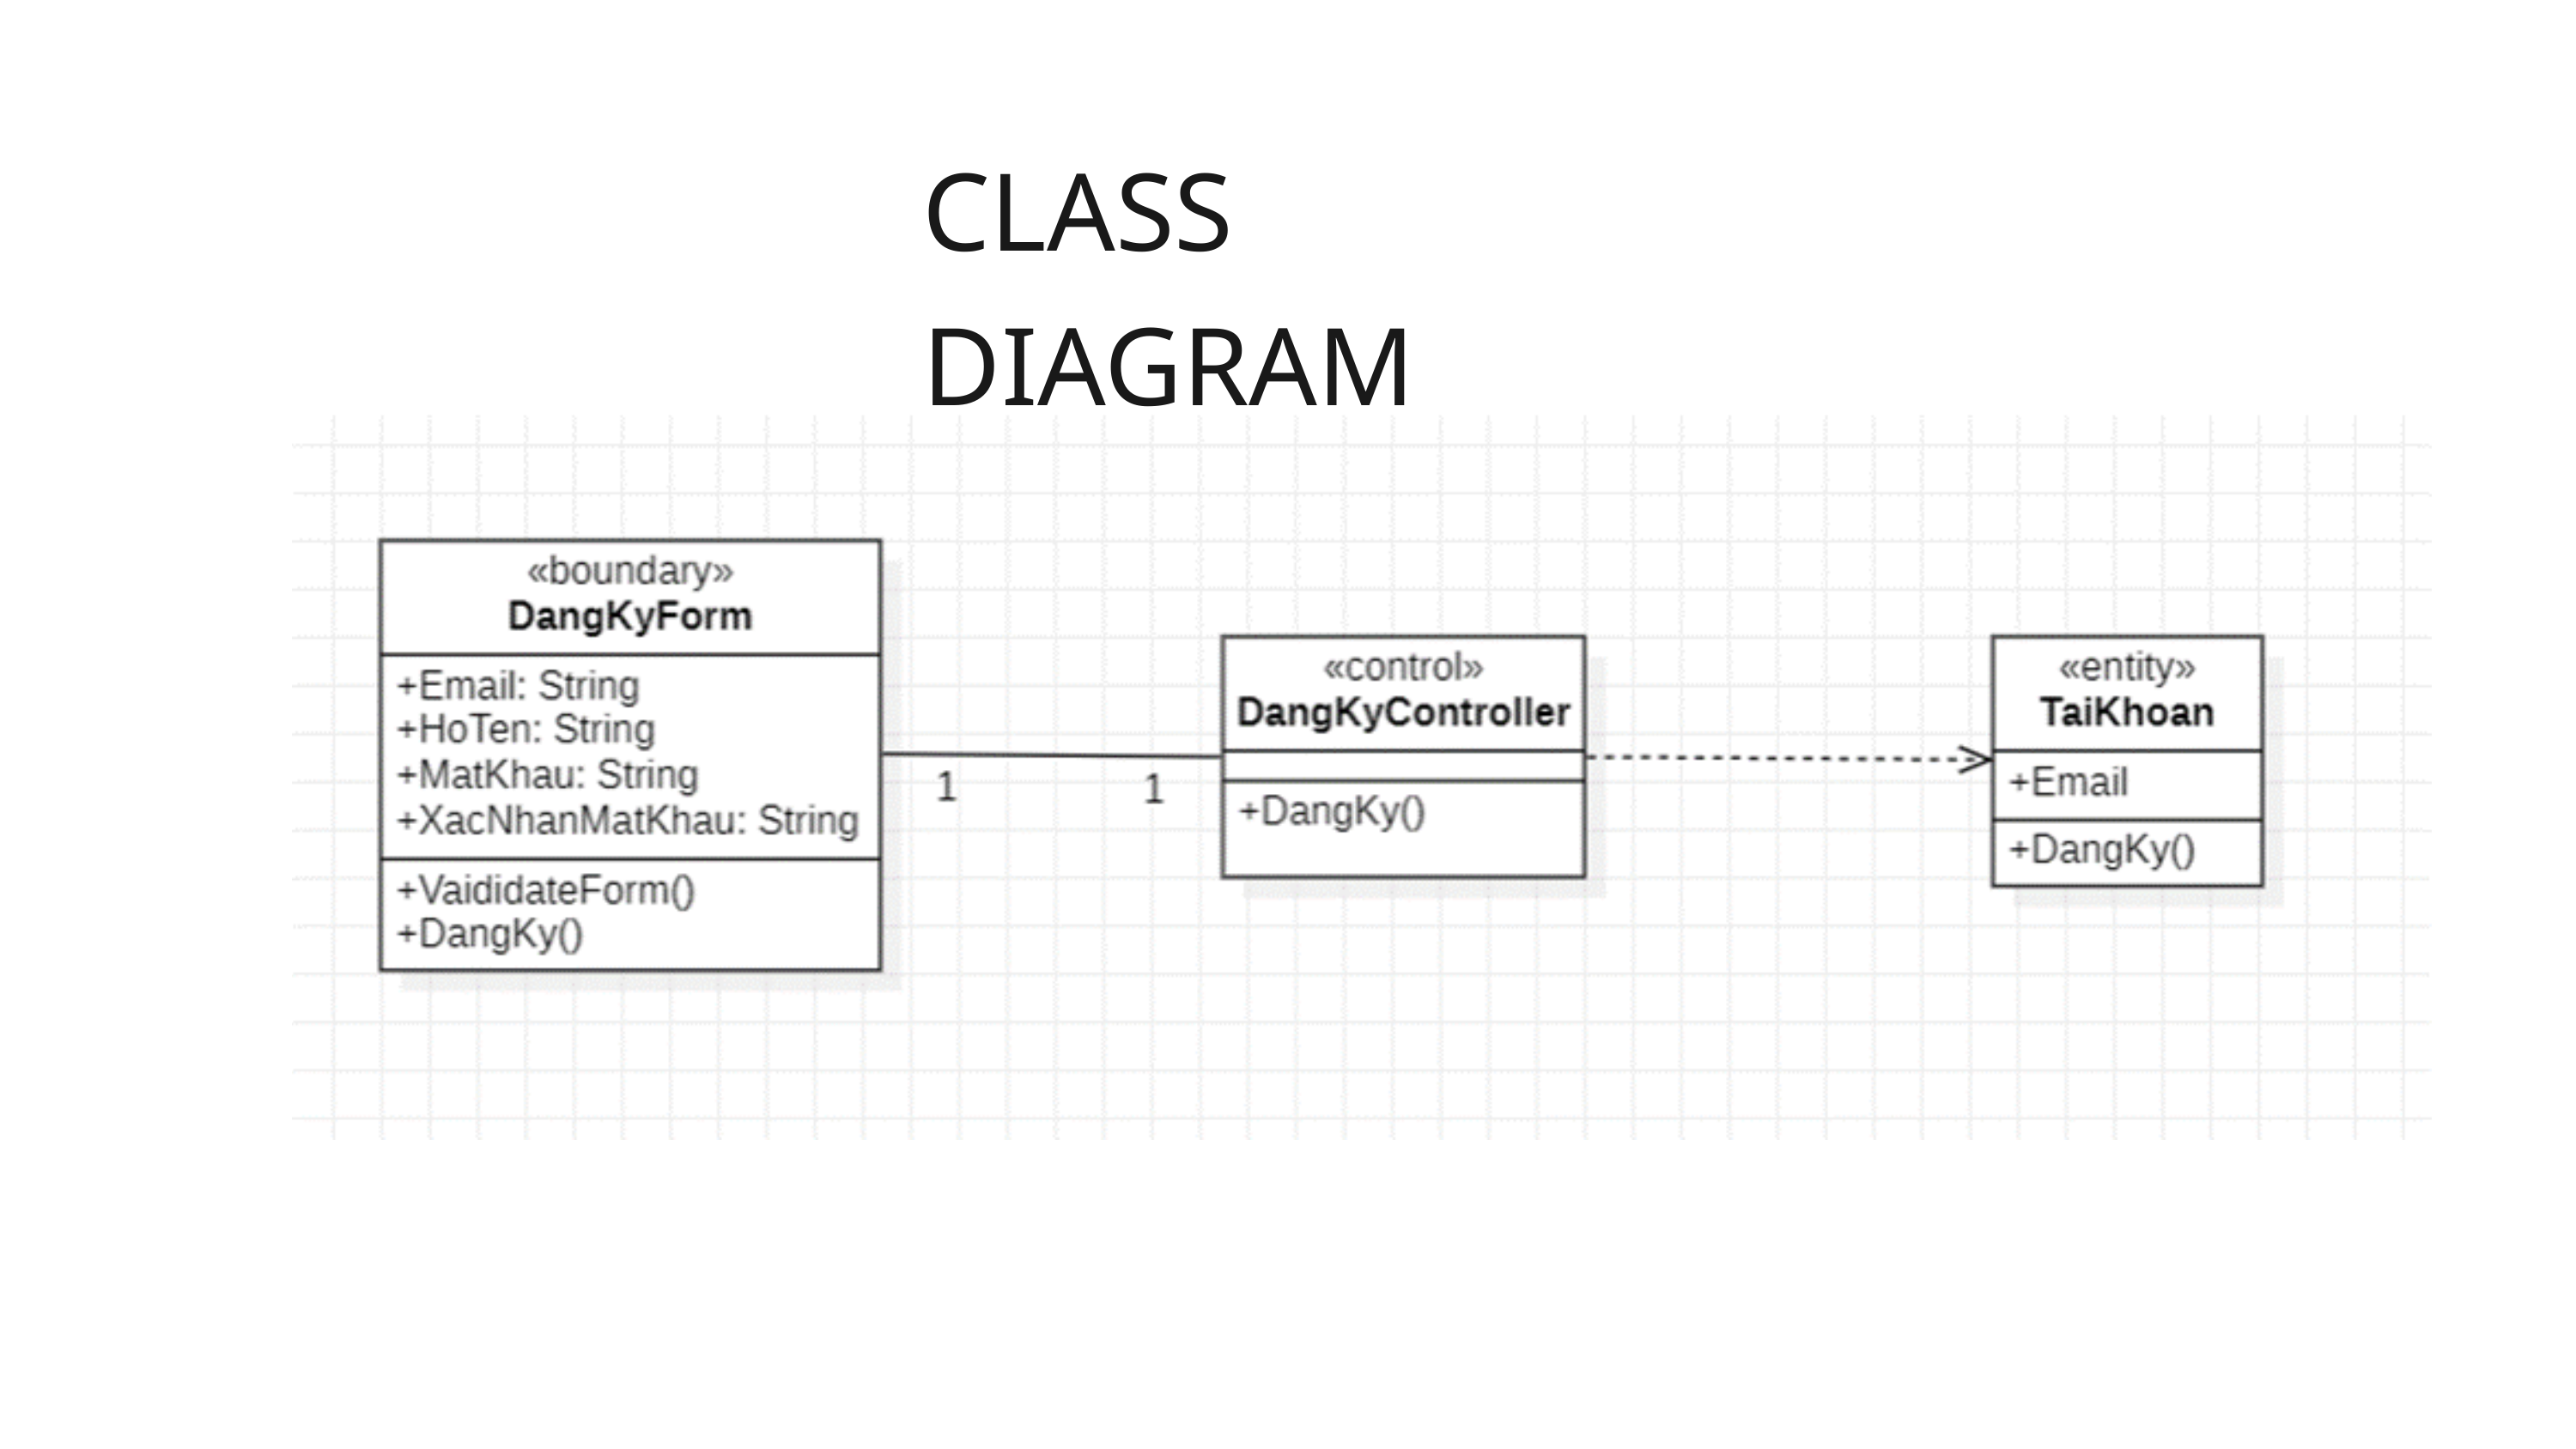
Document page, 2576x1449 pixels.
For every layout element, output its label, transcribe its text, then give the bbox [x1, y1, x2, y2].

picture [291, 413, 2432, 1140]
text_box CLASS DIAGRAM [923, 118, 1653, 410]
